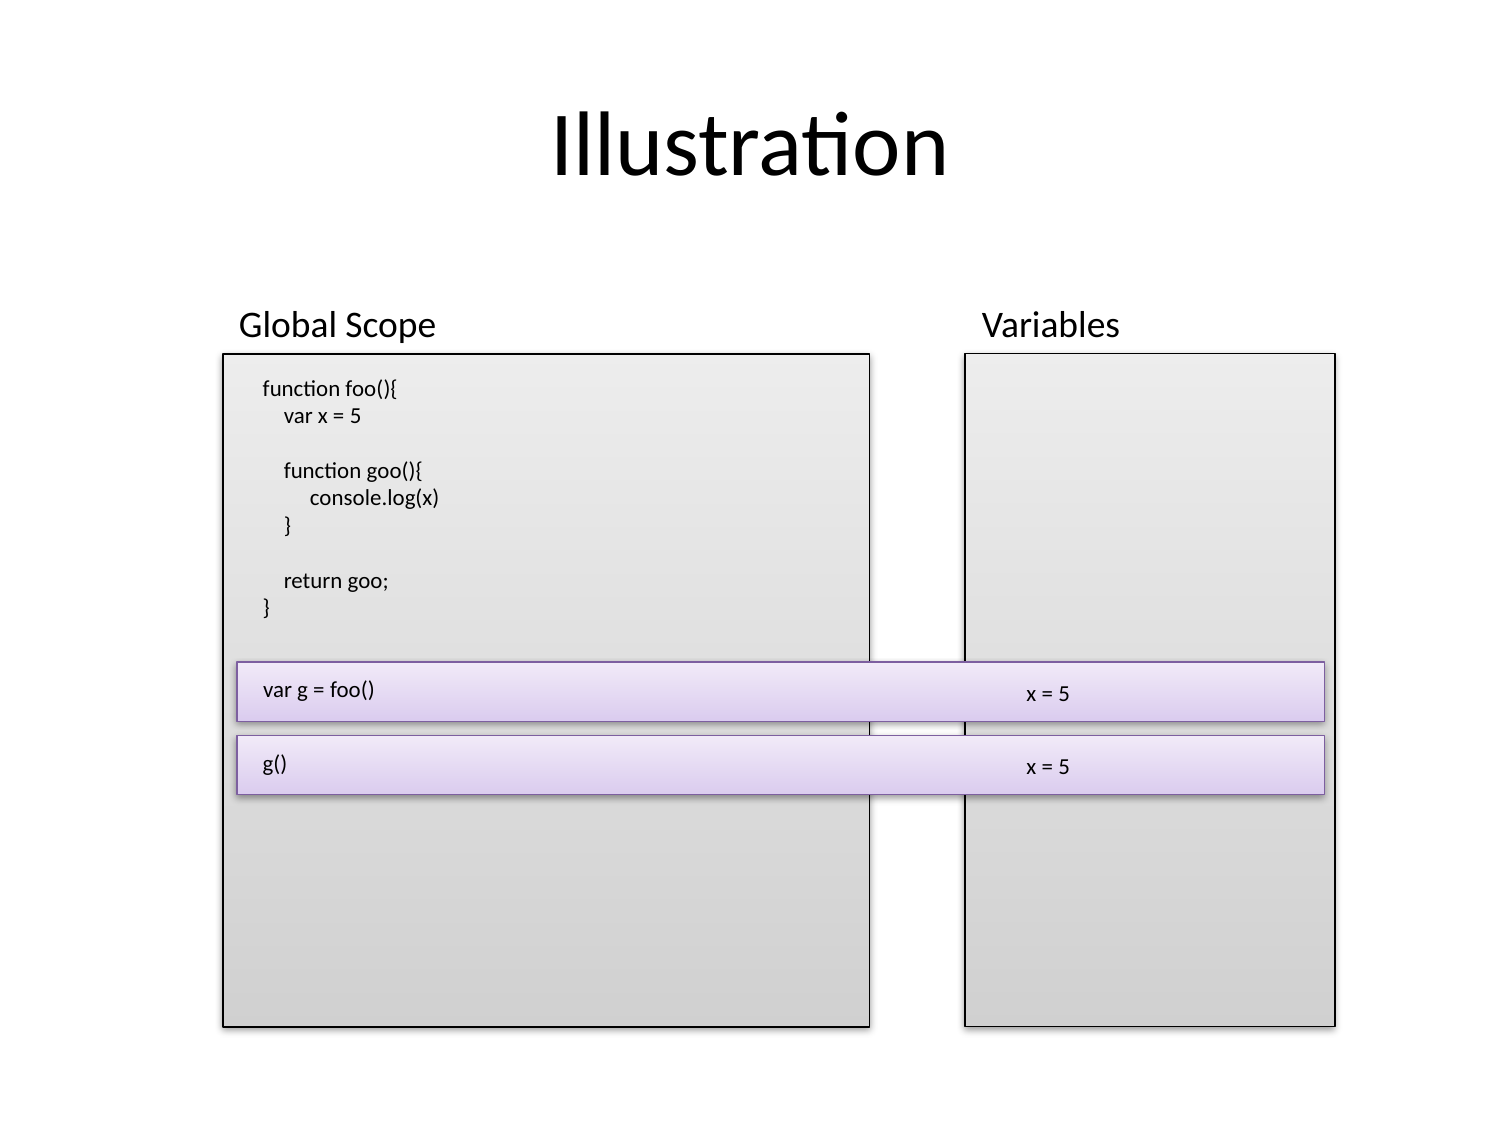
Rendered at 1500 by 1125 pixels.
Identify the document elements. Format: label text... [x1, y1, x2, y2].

text_box x = 5 [1011, 671, 1086, 714]
text_box Global Scope [224, 292, 452, 353]
text_box [236, 661, 1325, 722]
text_box g() [247, 740, 303, 784]
text_box var g = foo() [248, 667, 391, 710]
text_box [236, 735, 1325, 795]
text_box function foo(){ var x = 5 function goo(){ console.log(x) } return goo; } [247, 365, 455, 628]
text_box Variables [967, 292, 1136, 353]
text_box [964, 353, 1336, 1027]
title Illustration [75, 45, 1425, 233]
text_box [222, 353, 870, 1028]
text_box x = 5 [1011, 744, 1086, 787]
